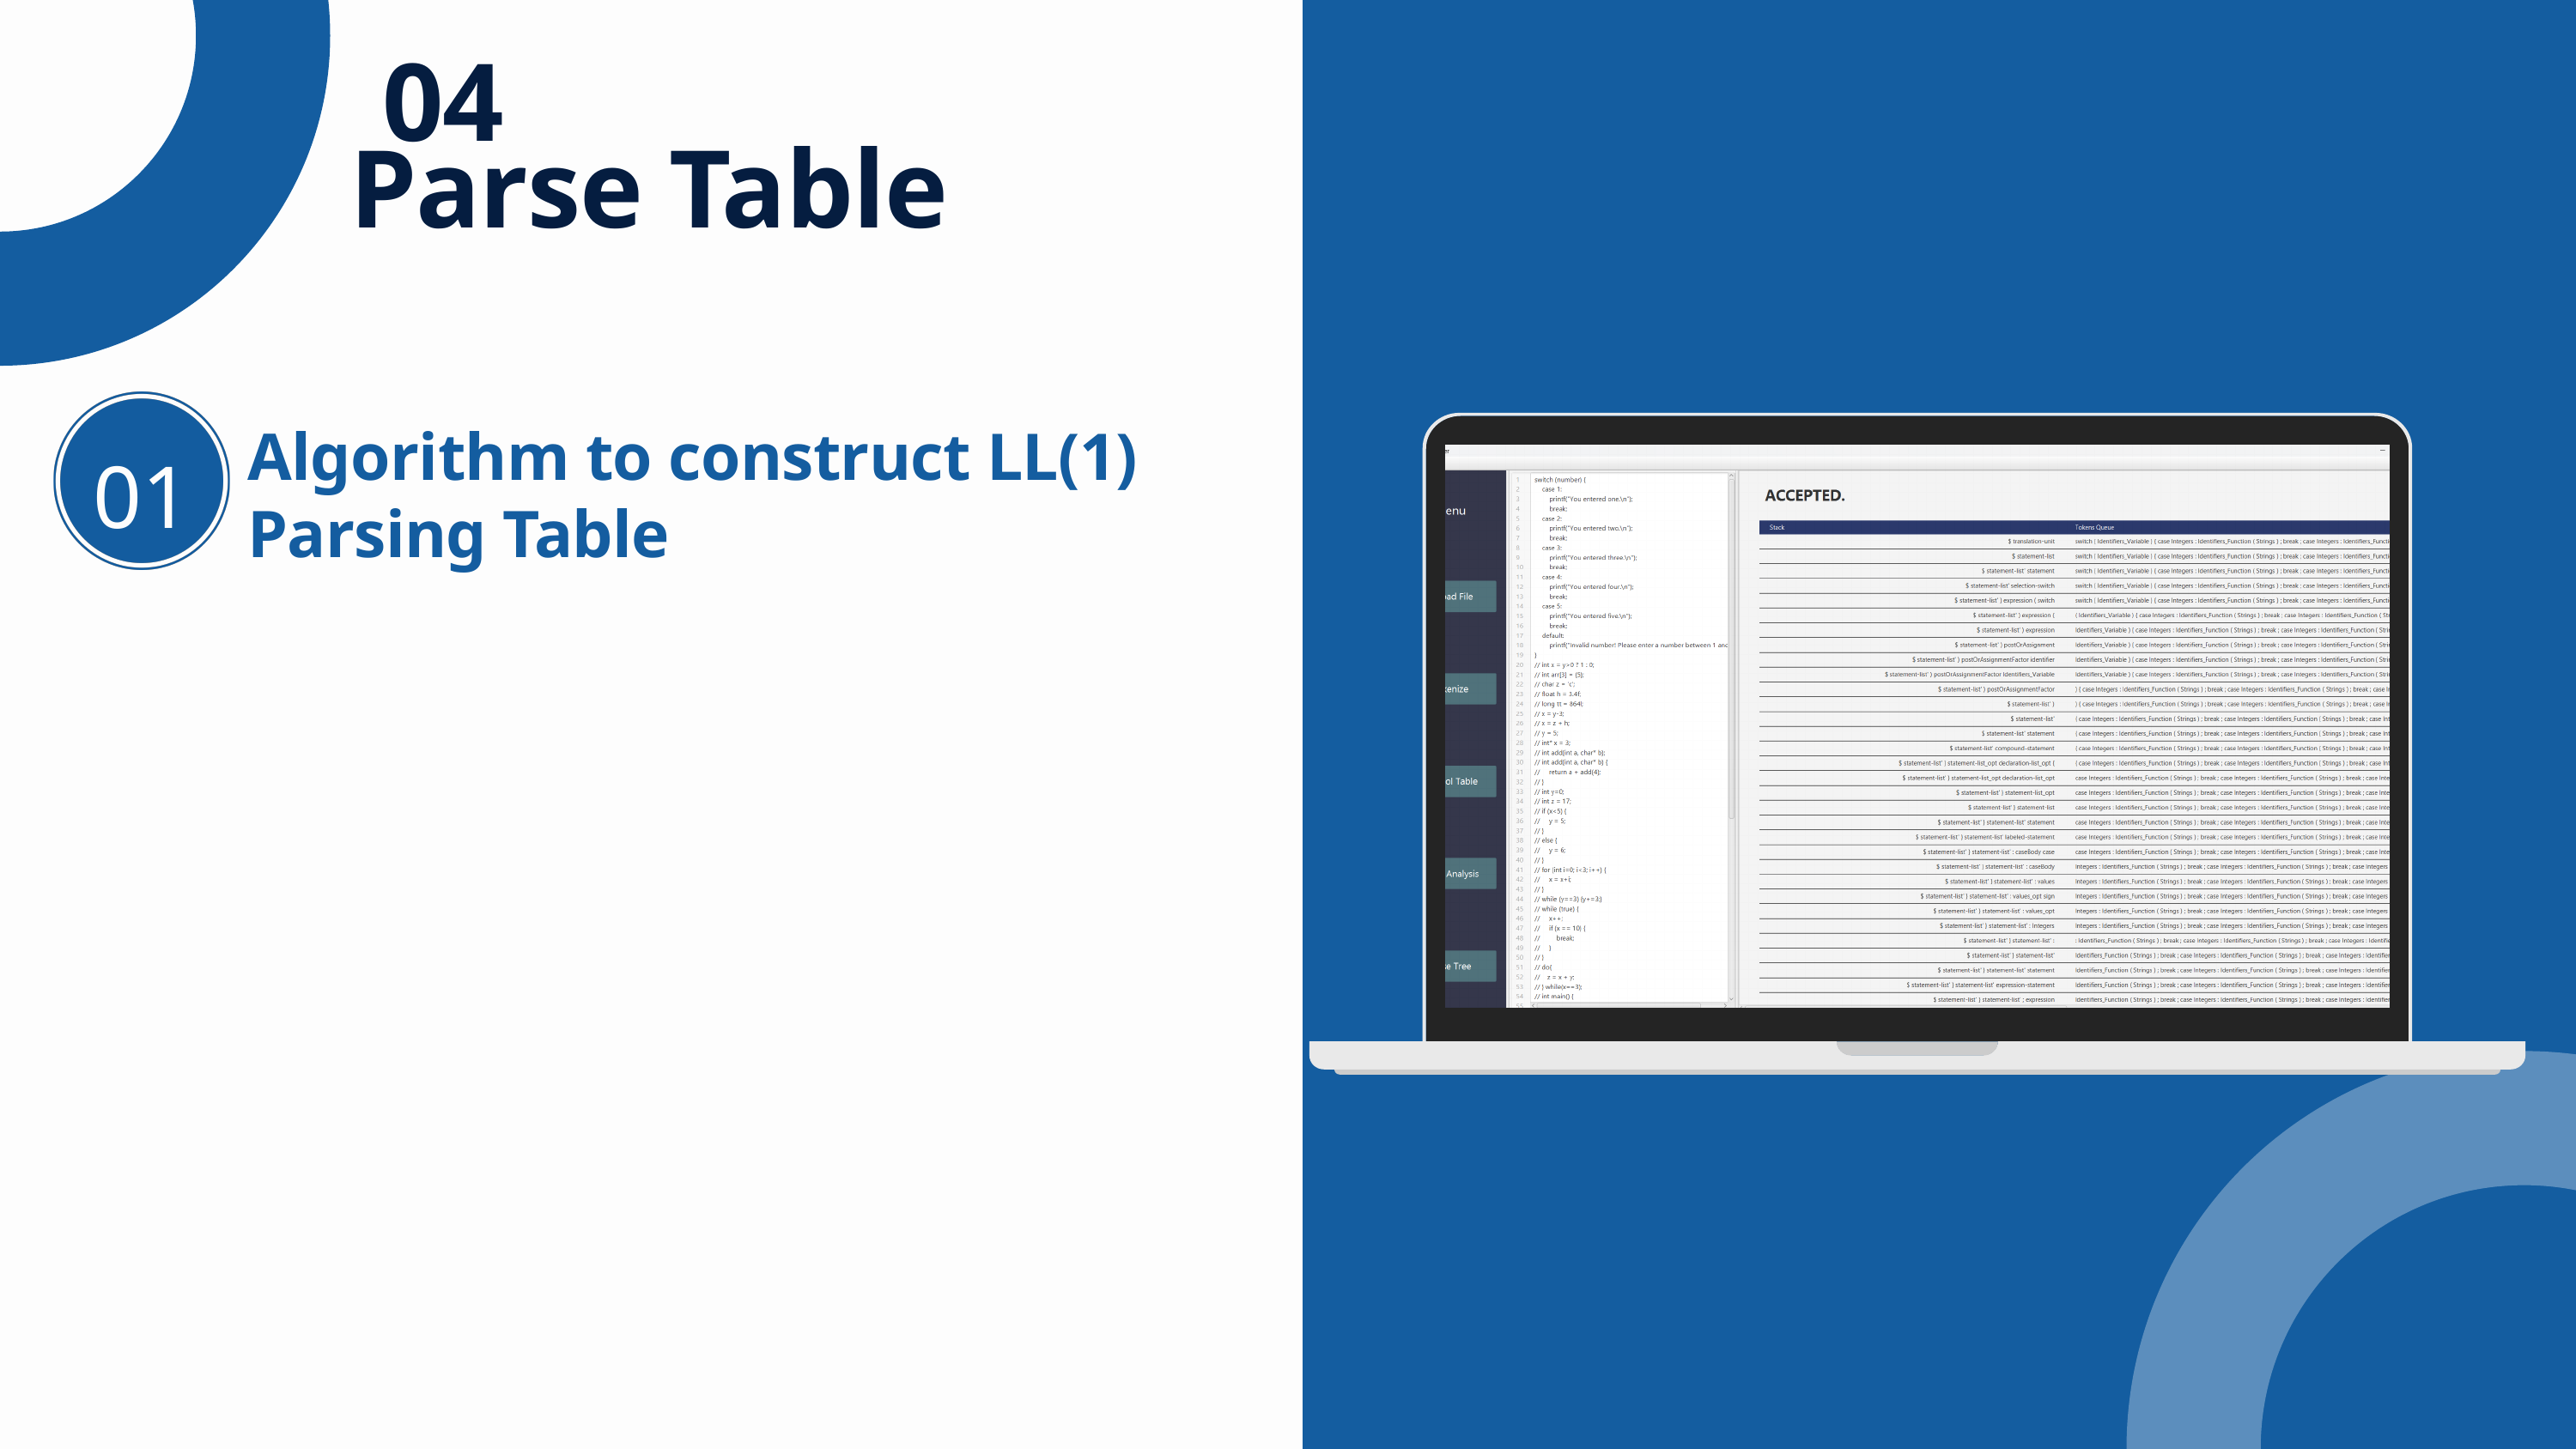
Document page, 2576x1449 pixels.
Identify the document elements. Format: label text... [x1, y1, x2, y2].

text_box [2193, 1118, 2576, 1449]
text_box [1309, 412, 2526, 1075]
text_box Parse Table [349, 178, 1107, 250]
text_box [53, 391, 230, 570]
text_box Algorithm to construct LL(1) Parsing Table [247, 415, 1255, 571]
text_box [0, 0, 264, 300]
picture [1444, 445, 2391, 1009]
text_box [1302, 0, 2576, 1449]
text_box 04 [319, 91, 505, 163]
